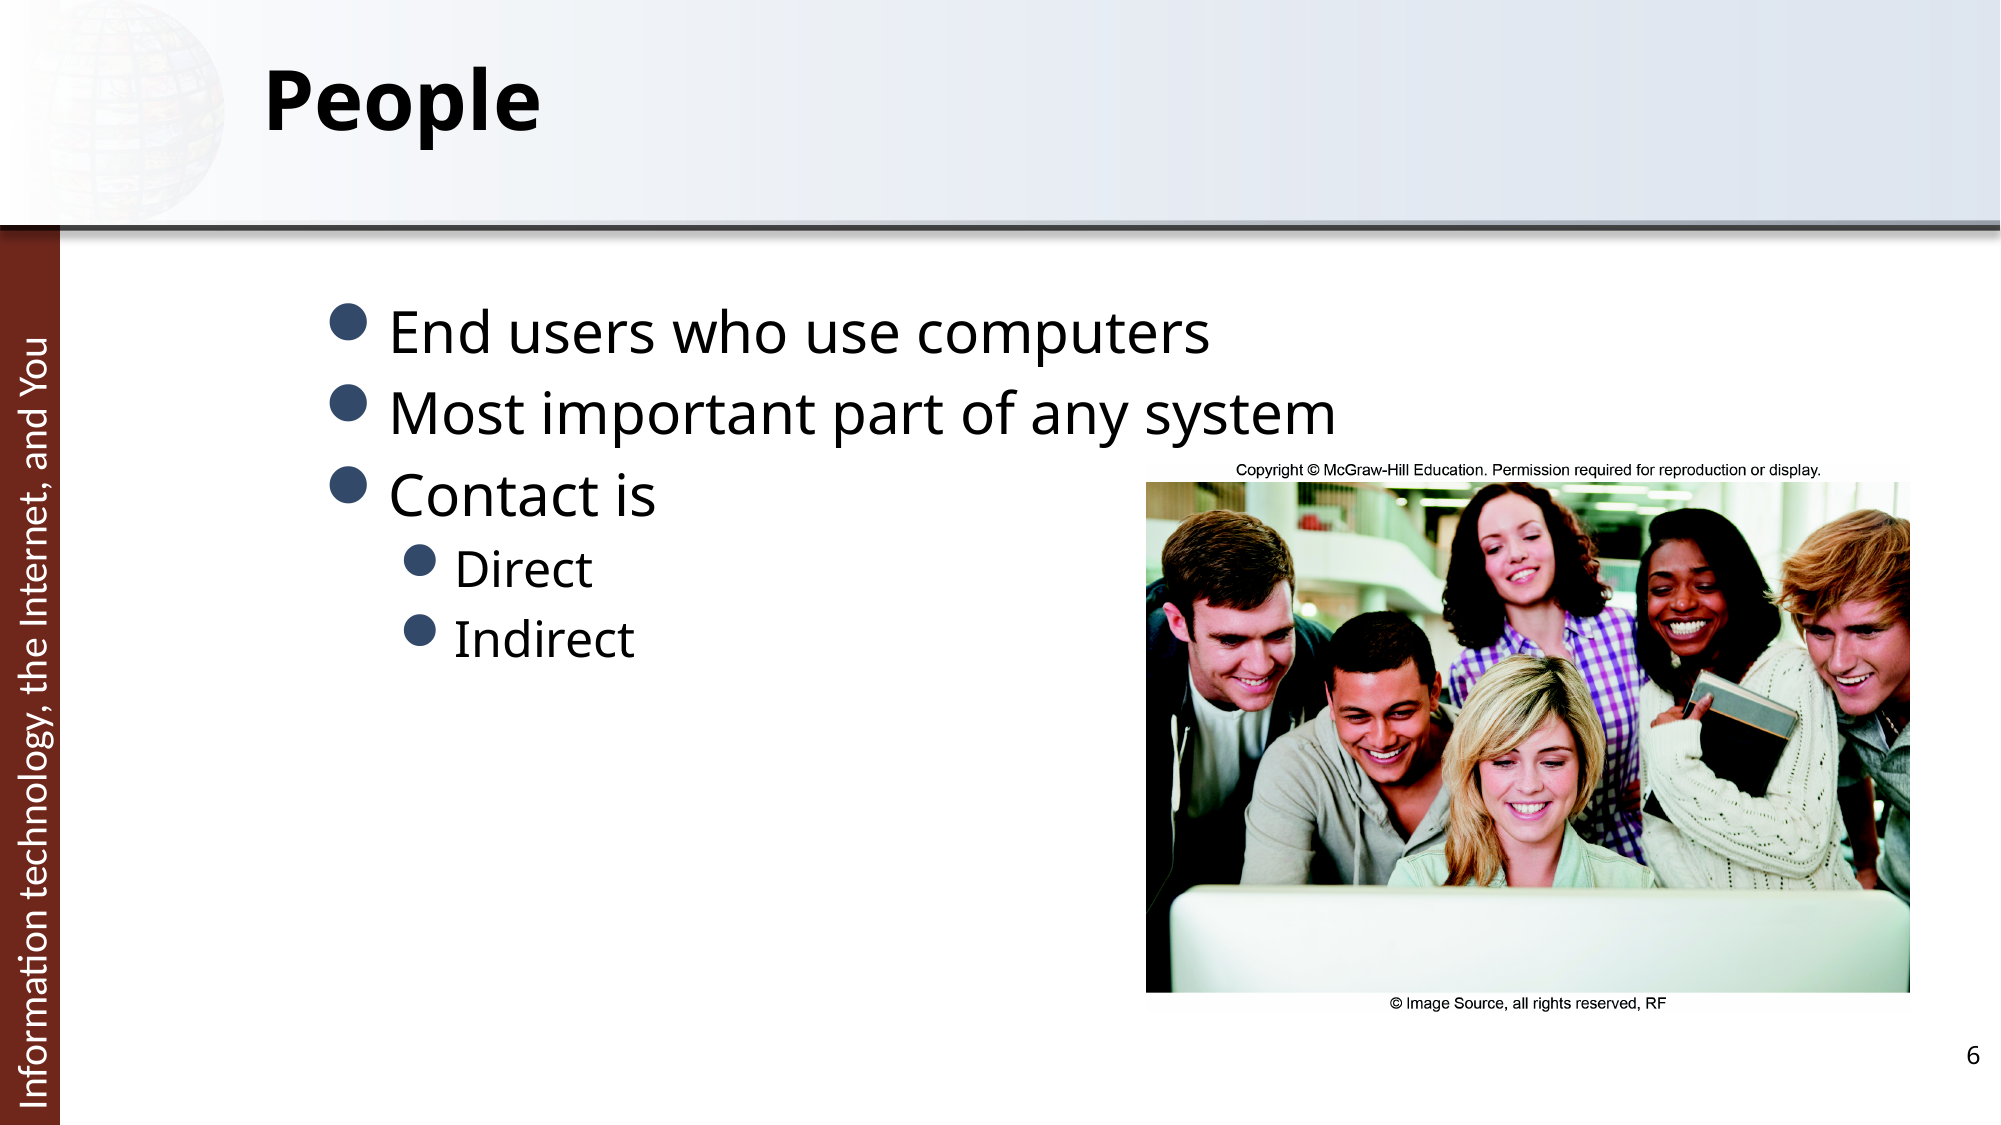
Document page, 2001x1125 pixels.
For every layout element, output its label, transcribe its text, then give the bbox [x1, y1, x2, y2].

slide_number 6 [1795, 1033, 1996, 1079]
list End users who use computers Most important part of any system Contact is Direct Indirect [309, 287, 1566, 1009]
title People [247, 0, 1985, 195]
picture [1145, 463, 1910, 1013]
